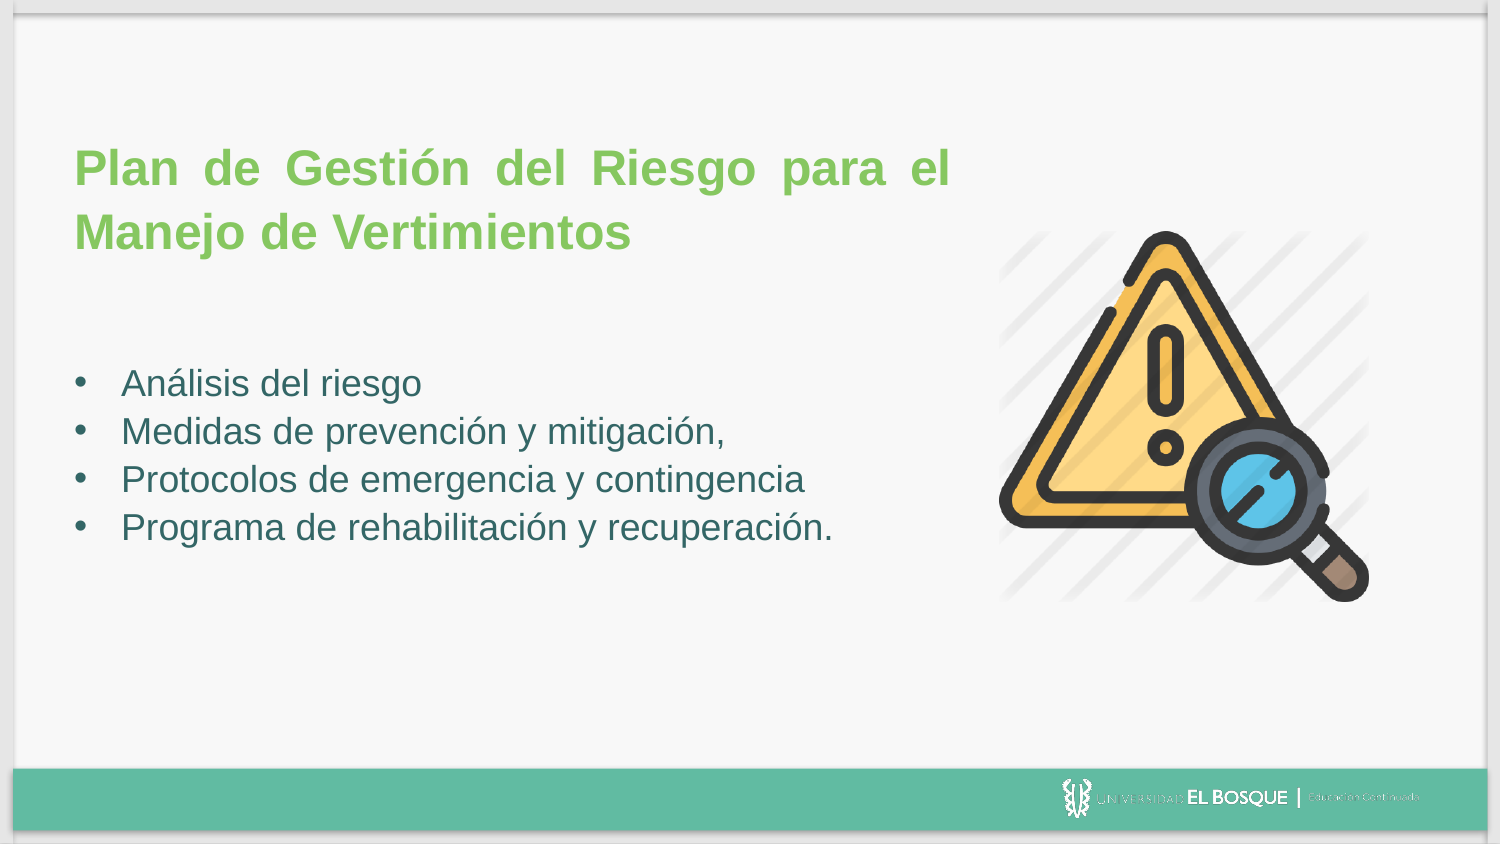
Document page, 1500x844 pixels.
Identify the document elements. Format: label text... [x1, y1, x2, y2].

picture [1055, 769, 1425, 827]
picture [999, 231, 1369, 602]
text_box Plan de Gestión del Riesgo para el Manejo de Vertimientos Análisis del riesgo Medidas de prevención y mitigación, Protocolos de emergencia y contingencia Programa de rehabilitación y recuperación. [59, 123, 968, 556]
